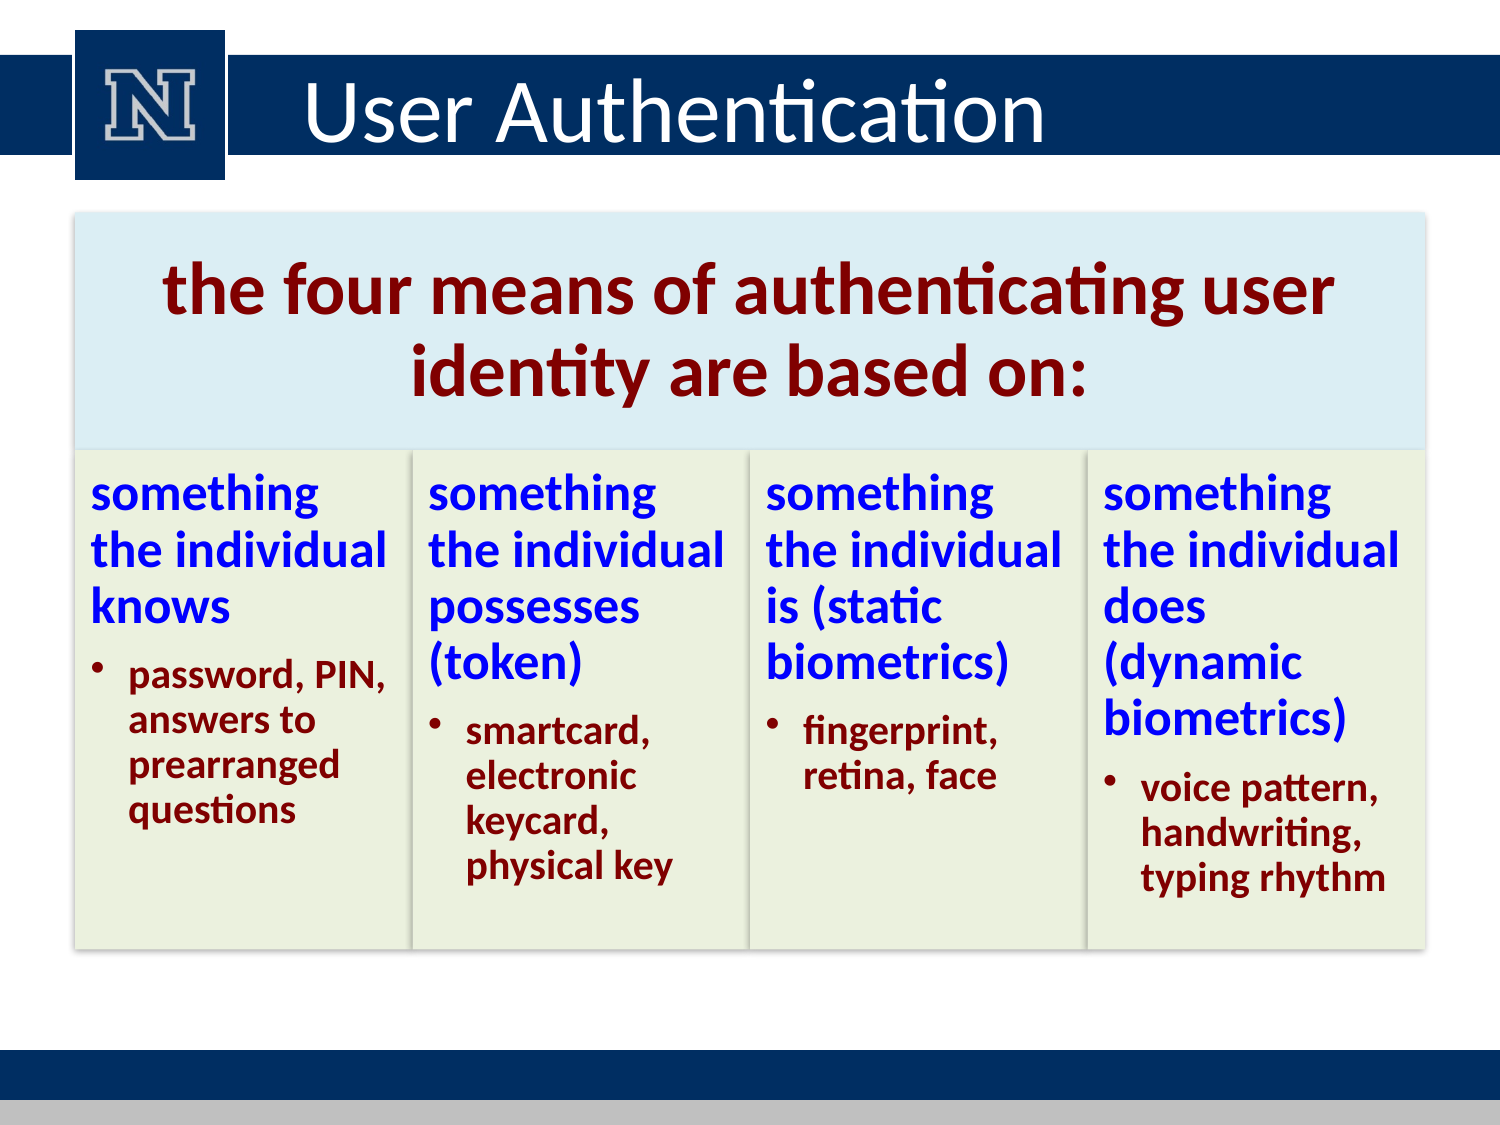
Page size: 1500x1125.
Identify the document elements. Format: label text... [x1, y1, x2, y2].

picture [75, 30, 225, 180]
text_box something the individual possesses (token) smartcard, electronic keycard, physical key [412, 450, 748, 950]
text_box something the individual knows password, PIN, answers to prearranged questions [75, 450, 410, 950]
title User Authentication [287, 12, 1475, 200]
text_box the four means of authenticating user identity are based on: [74, 212, 1425, 449]
text_box something the individual is (static biometrics) fingerprint, retina, face [750, 450, 1085, 950]
text_box something the individual does (dynamic biometrics) voice pattern, handwriting, typing rhythm [1087, 450, 1426, 950]
